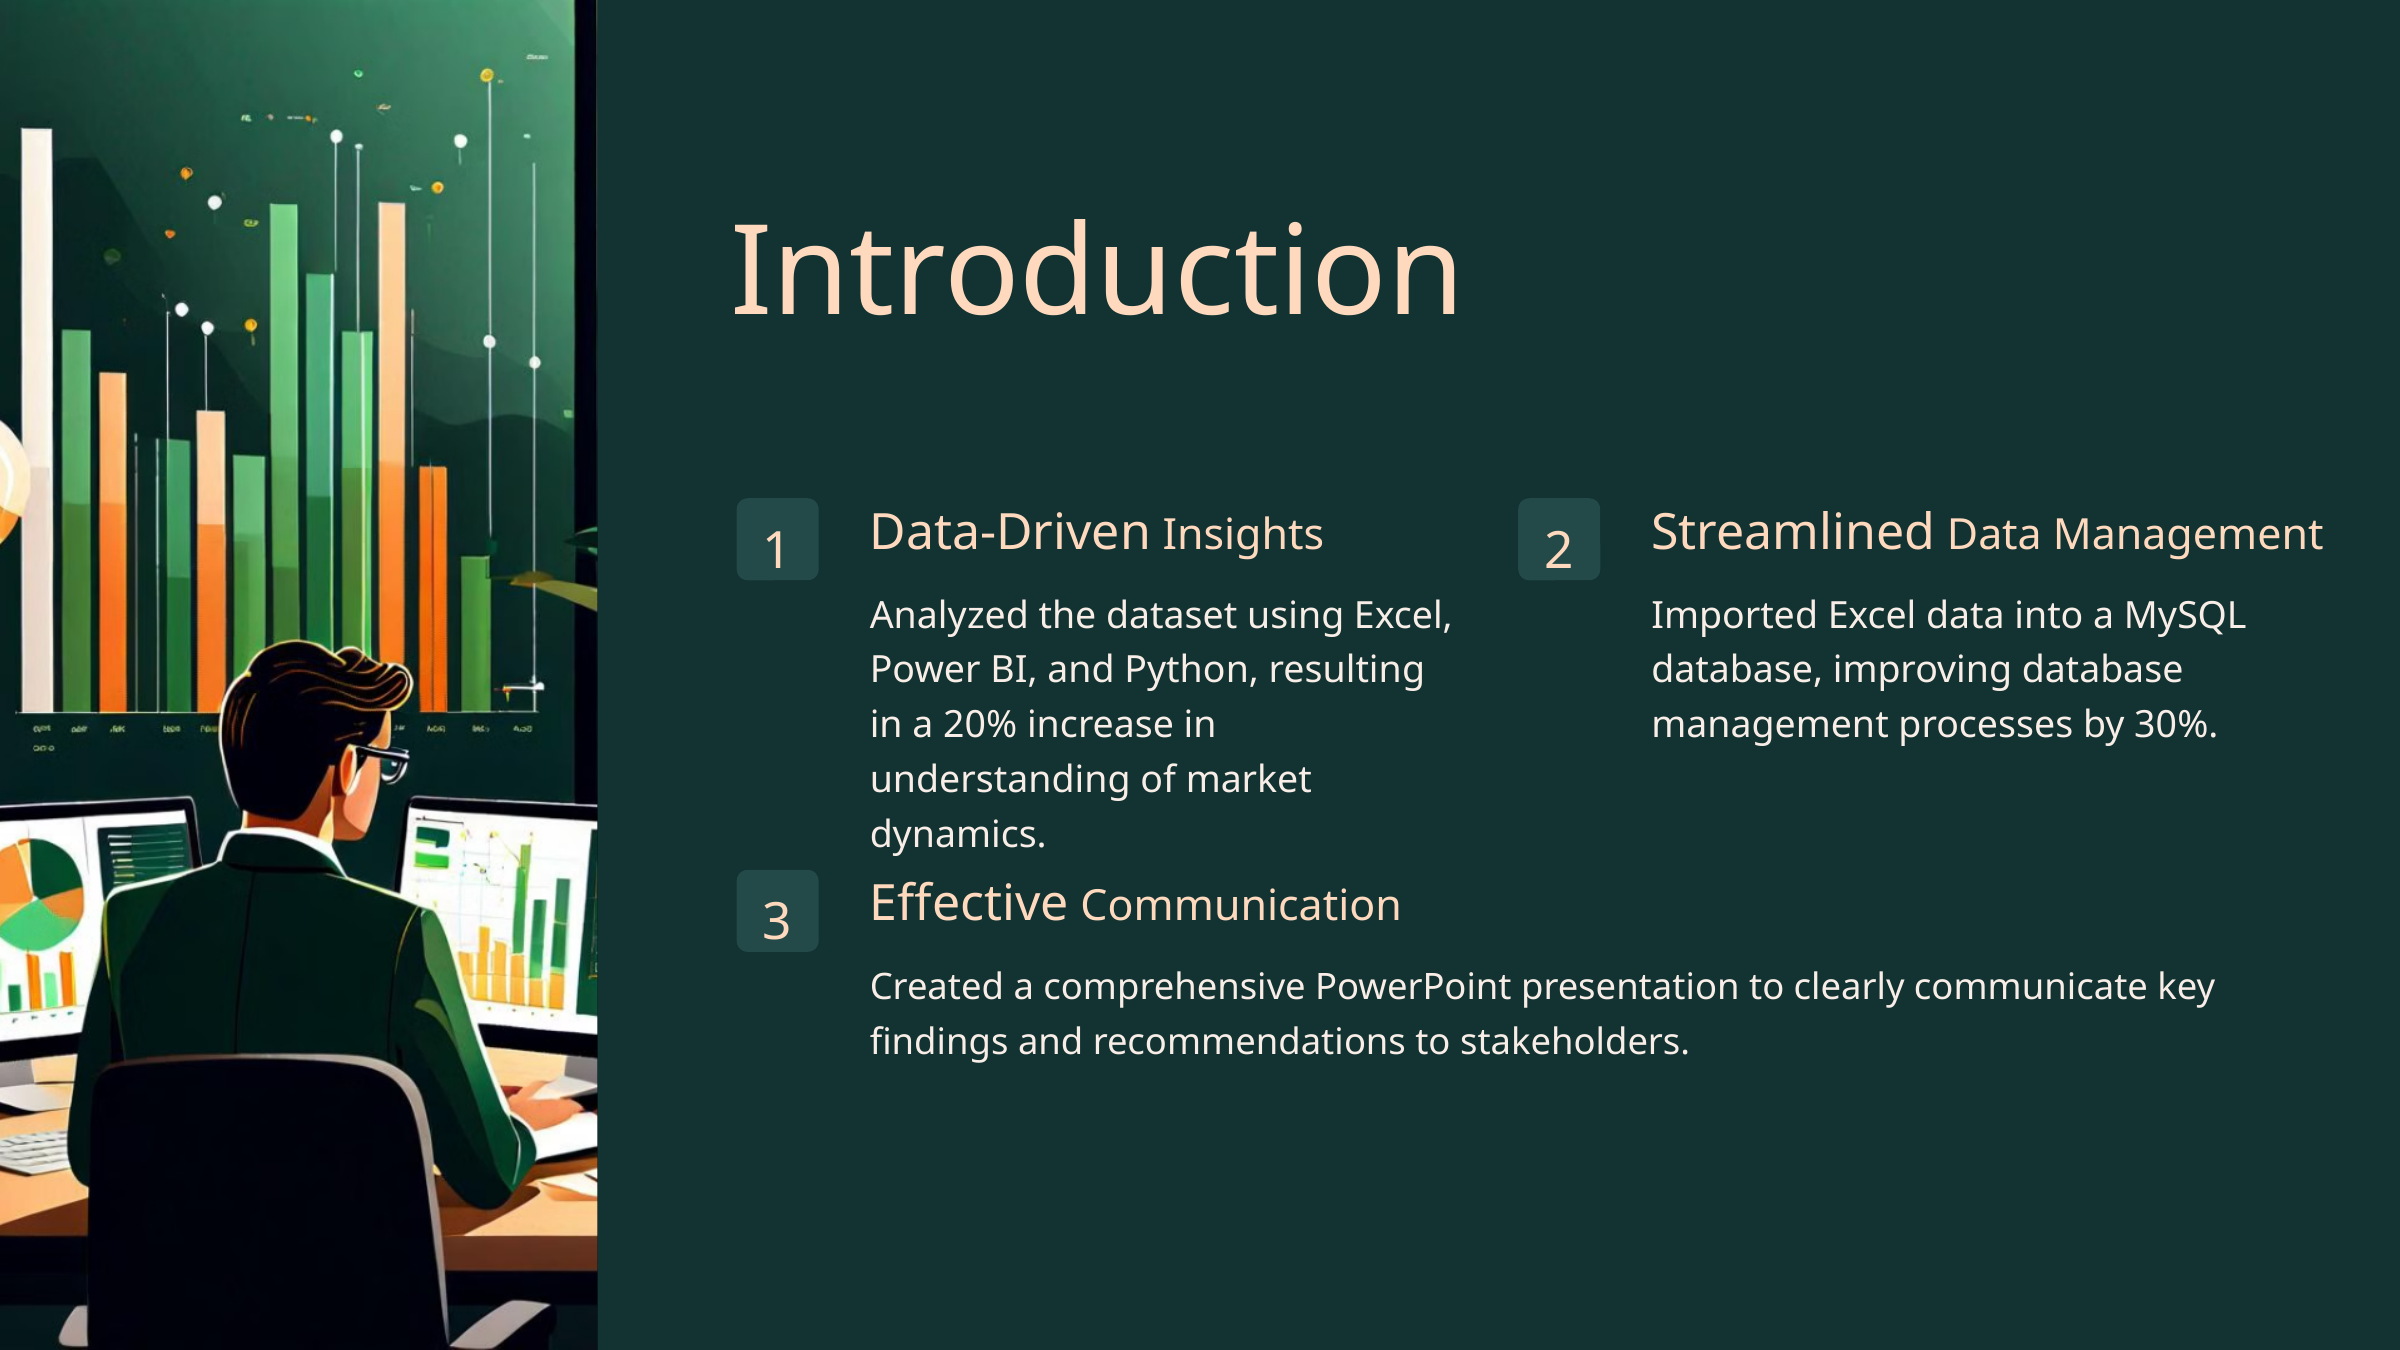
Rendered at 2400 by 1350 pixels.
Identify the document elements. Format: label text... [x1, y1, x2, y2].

text_box Streamlined Data Management [1636, 498, 2235, 552]
text_box 1 [768, 507, 787, 572]
text_box Created a comprehensive PowerPoint presentation to clearly communicate key findings and recommendations to stakeholders. [855, 945, 2264, 1055]
text_box [736, 498, 819, 581]
text_box [1518, 498, 1601, 581]
text_box 2 [1545, 507, 1573, 572]
text_box Effective Communication [855, 869, 1348, 924]
text_box Data-Driven Insights [855, 498, 1284, 552]
picture [0, 0, 599, 1350]
text_box [599, 0, 2400, 1350]
text_box 3 [763, 878, 792, 943]
text_box Introduction [715, 224, 1573, 332]
text_box Analyzed the dataset using Excel, Power BI, and Python, resulting in a 20% increase in understanding of market dynamics. [855, 573, 1482, 793]
text_box Imported Excel data into a MySQL database, improving database management processes by 30%. [1636, 573, 2264, 738]
text_box [736, 869, 819, 952]
